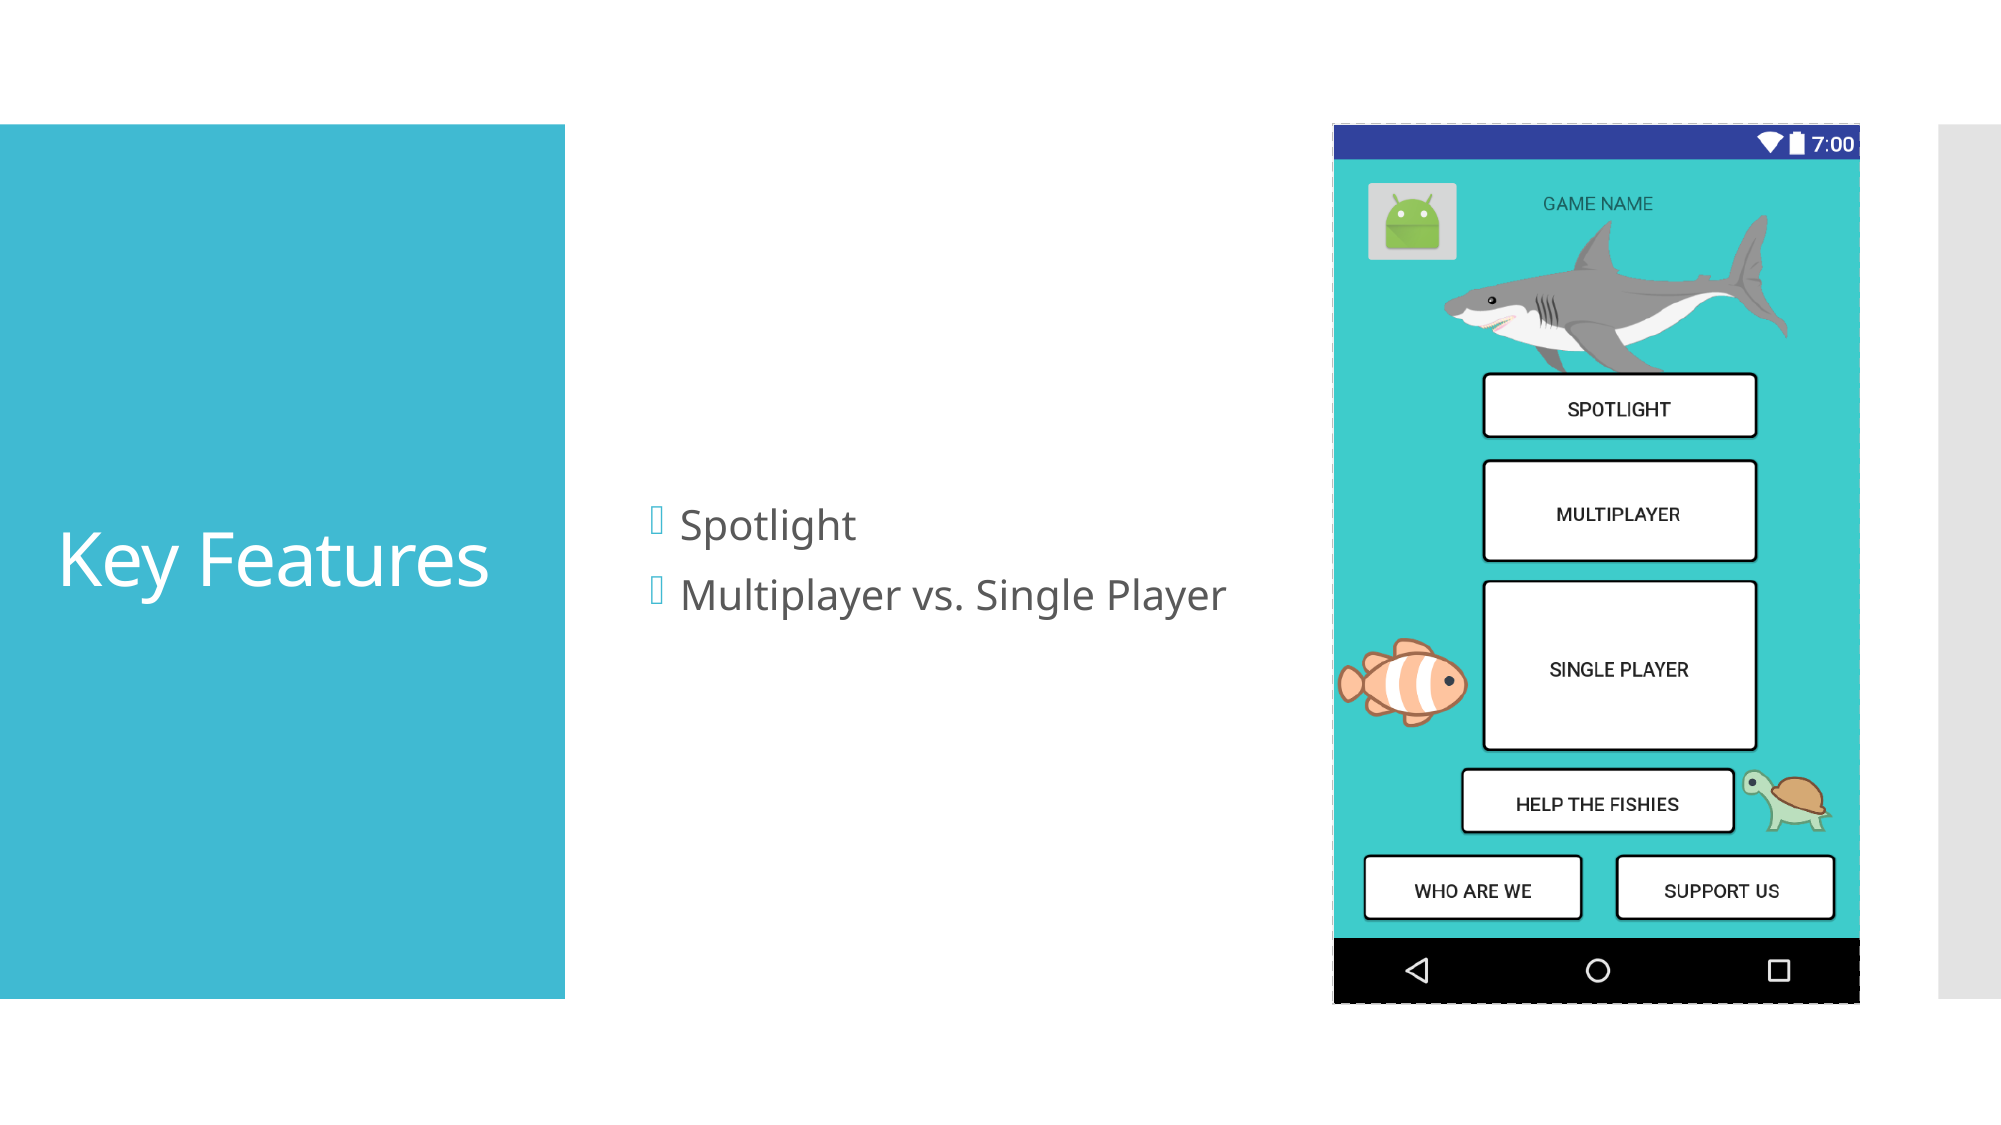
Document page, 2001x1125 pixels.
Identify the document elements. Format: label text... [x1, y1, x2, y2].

list Spotlight Multiplayer vs. Single Player [634, 141, 1332, 982]
picture [1332, 123, 1860, 1005]
title Key Features [41, 184, 525, 940]
